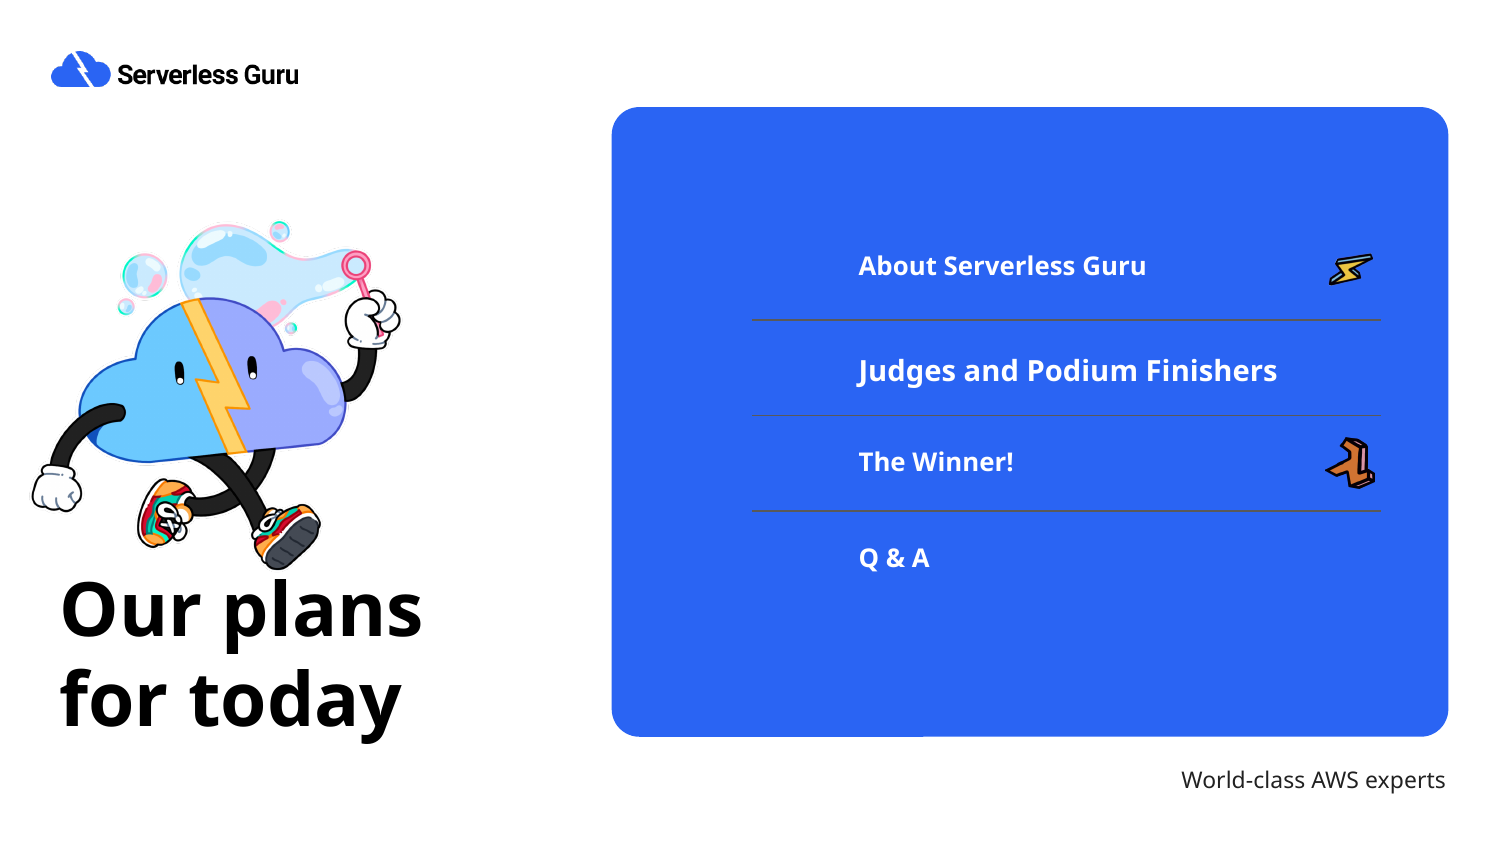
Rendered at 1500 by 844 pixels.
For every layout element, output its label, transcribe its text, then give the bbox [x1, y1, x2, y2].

list The Winner! [843, 426, 1290, 493]
list Q & A [843, 521, 1290, 588]
list Judges and Podium Finishers [843, 332, 1354, 414]
list About Serverless Guru [843, 229, 1290, 296]
picture [0, 51, 471, 701]
picture [1326, 242, 1374, 296]
picture [1325, 437, 1375, 489]
title Our plans for today [44, 708, 470, 778]
